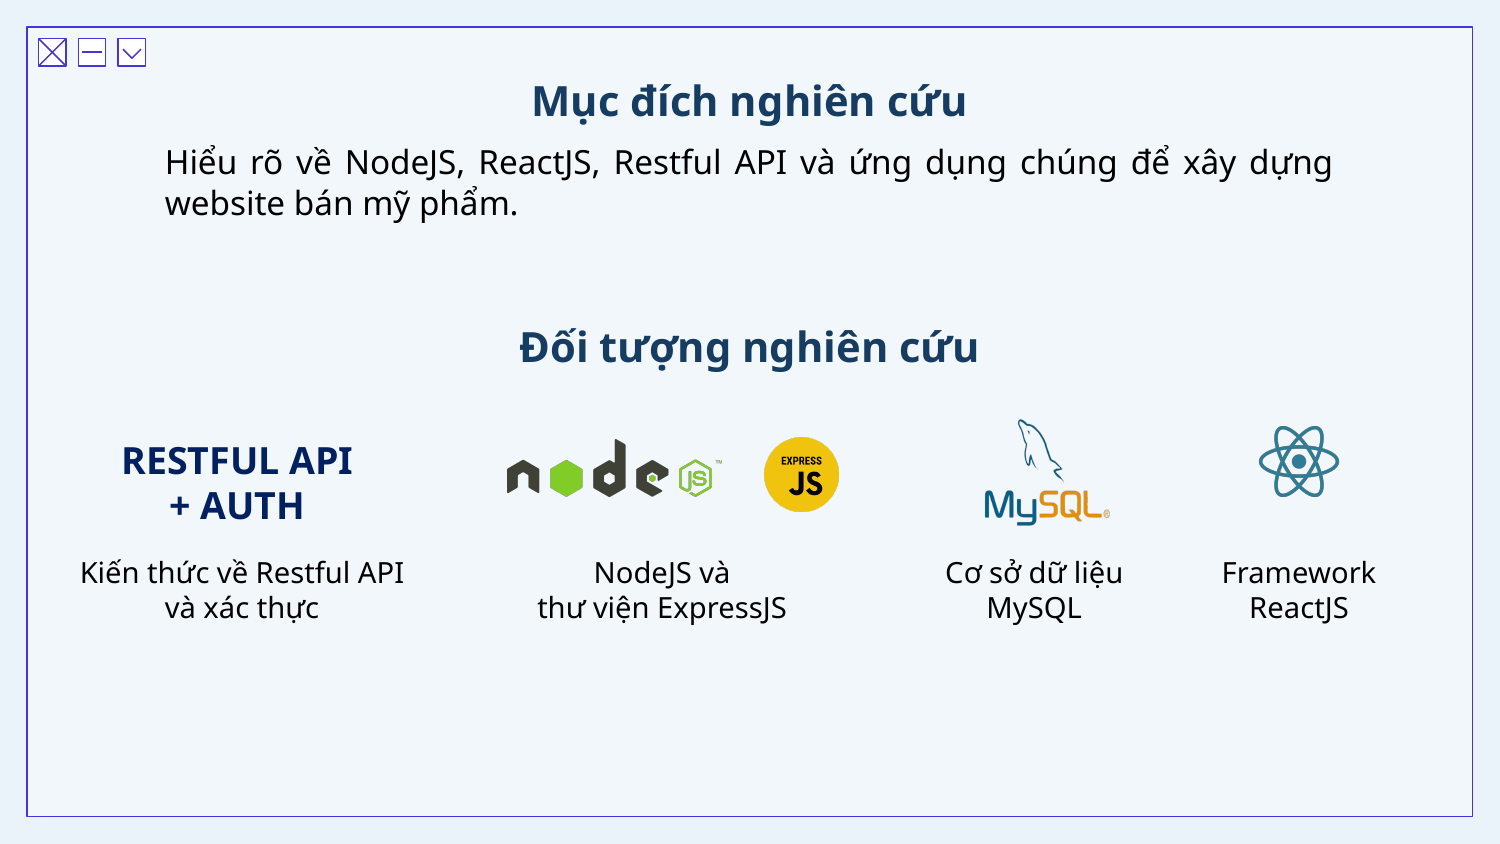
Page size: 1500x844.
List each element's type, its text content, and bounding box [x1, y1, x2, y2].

text_box NodeJS và thư viện ExpressJS [466, 546, 886, 632]
text_box RESTFUL API + AUTH [87, 421, 388, 516]
text_box Đối tượng nghiên cứu [443, 305, 1057, 400]
title Mục đích nghiên cứu [443, 59, 1057, 134]
picture [507, 438, 722, 497]
picture [1258, 426, 1340, 497]
text_box Framework ReactJS [1177, 546, 1421, 632]
text_box Cơ sở dữ liệu MySQL [912, 546, 1156, 632]
picture [764, 436, 839, 512]
text_box Kiến thức về Restful API và xác thực [18, 546, 466, 632]
picture [980, 414, 1111, 532]
text_box Hiểu rõ về NodeJS, ReactJS, Restful API và ứng dụng chúng để xây dựng website bán mỹ phẩm. [149, 134, 1350, 229]
